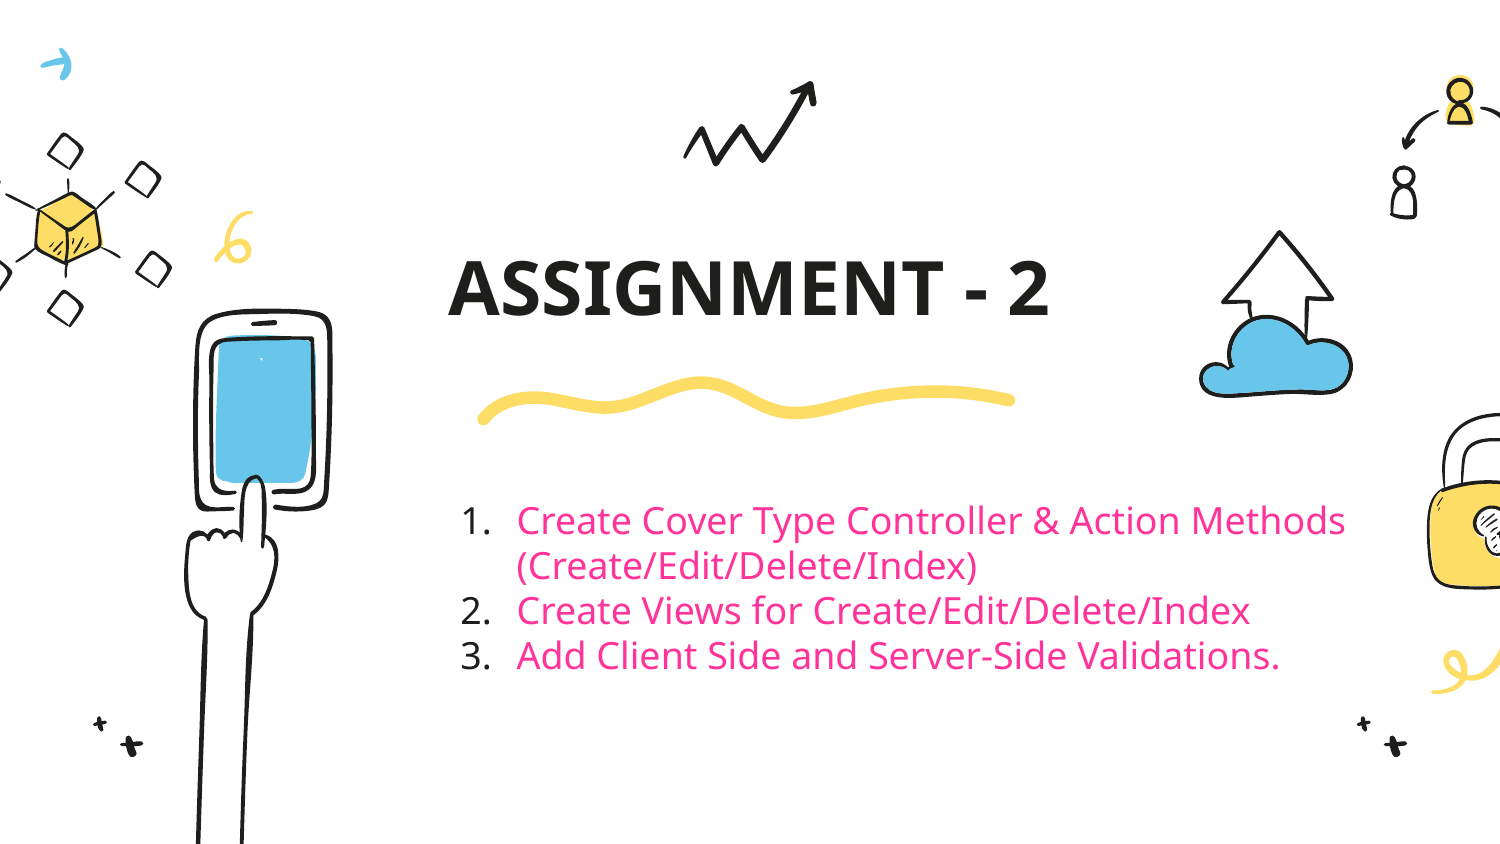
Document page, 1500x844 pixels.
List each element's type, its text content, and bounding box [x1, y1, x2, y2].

subtitle Create Cover Type Controller & Action Methods (Create/Edit/Delete/Index) Create Views for Create/Edit/Delete/Index Add Client Side and Server-Side Validations. [445, 447, 1440, 773]
text_box [683, 81, 817, 167]
title ASSIGNMENT - 2 [417, 211, 1083, 361]
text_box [180, 308, 334, 844]
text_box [1197, 229, 1357, 399]
text_box [214, 211, 254, 264]
